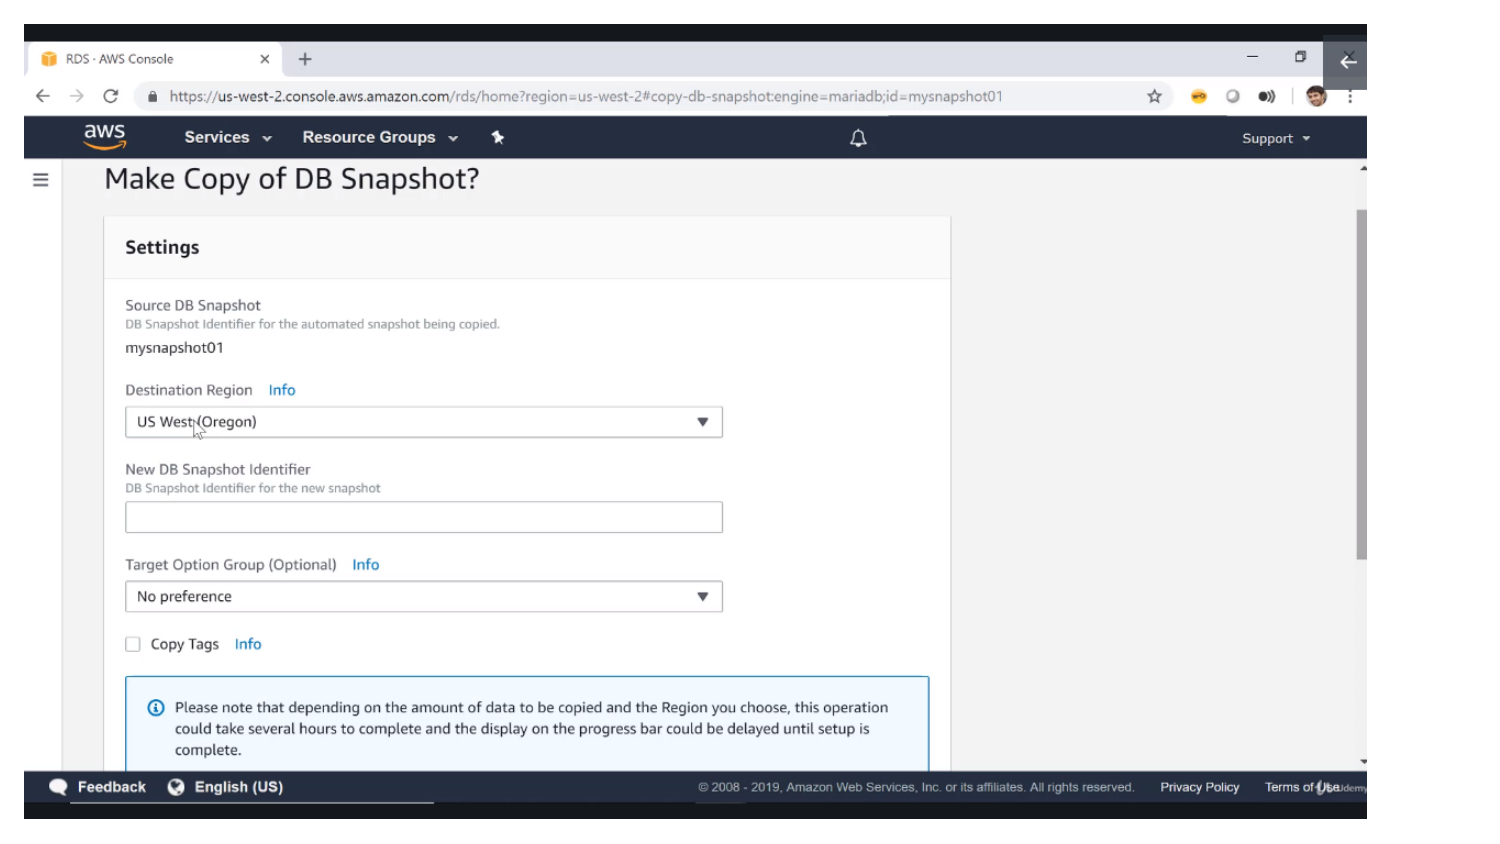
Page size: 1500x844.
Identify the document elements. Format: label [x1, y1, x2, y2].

picture [24, 24, 1367, 819]
